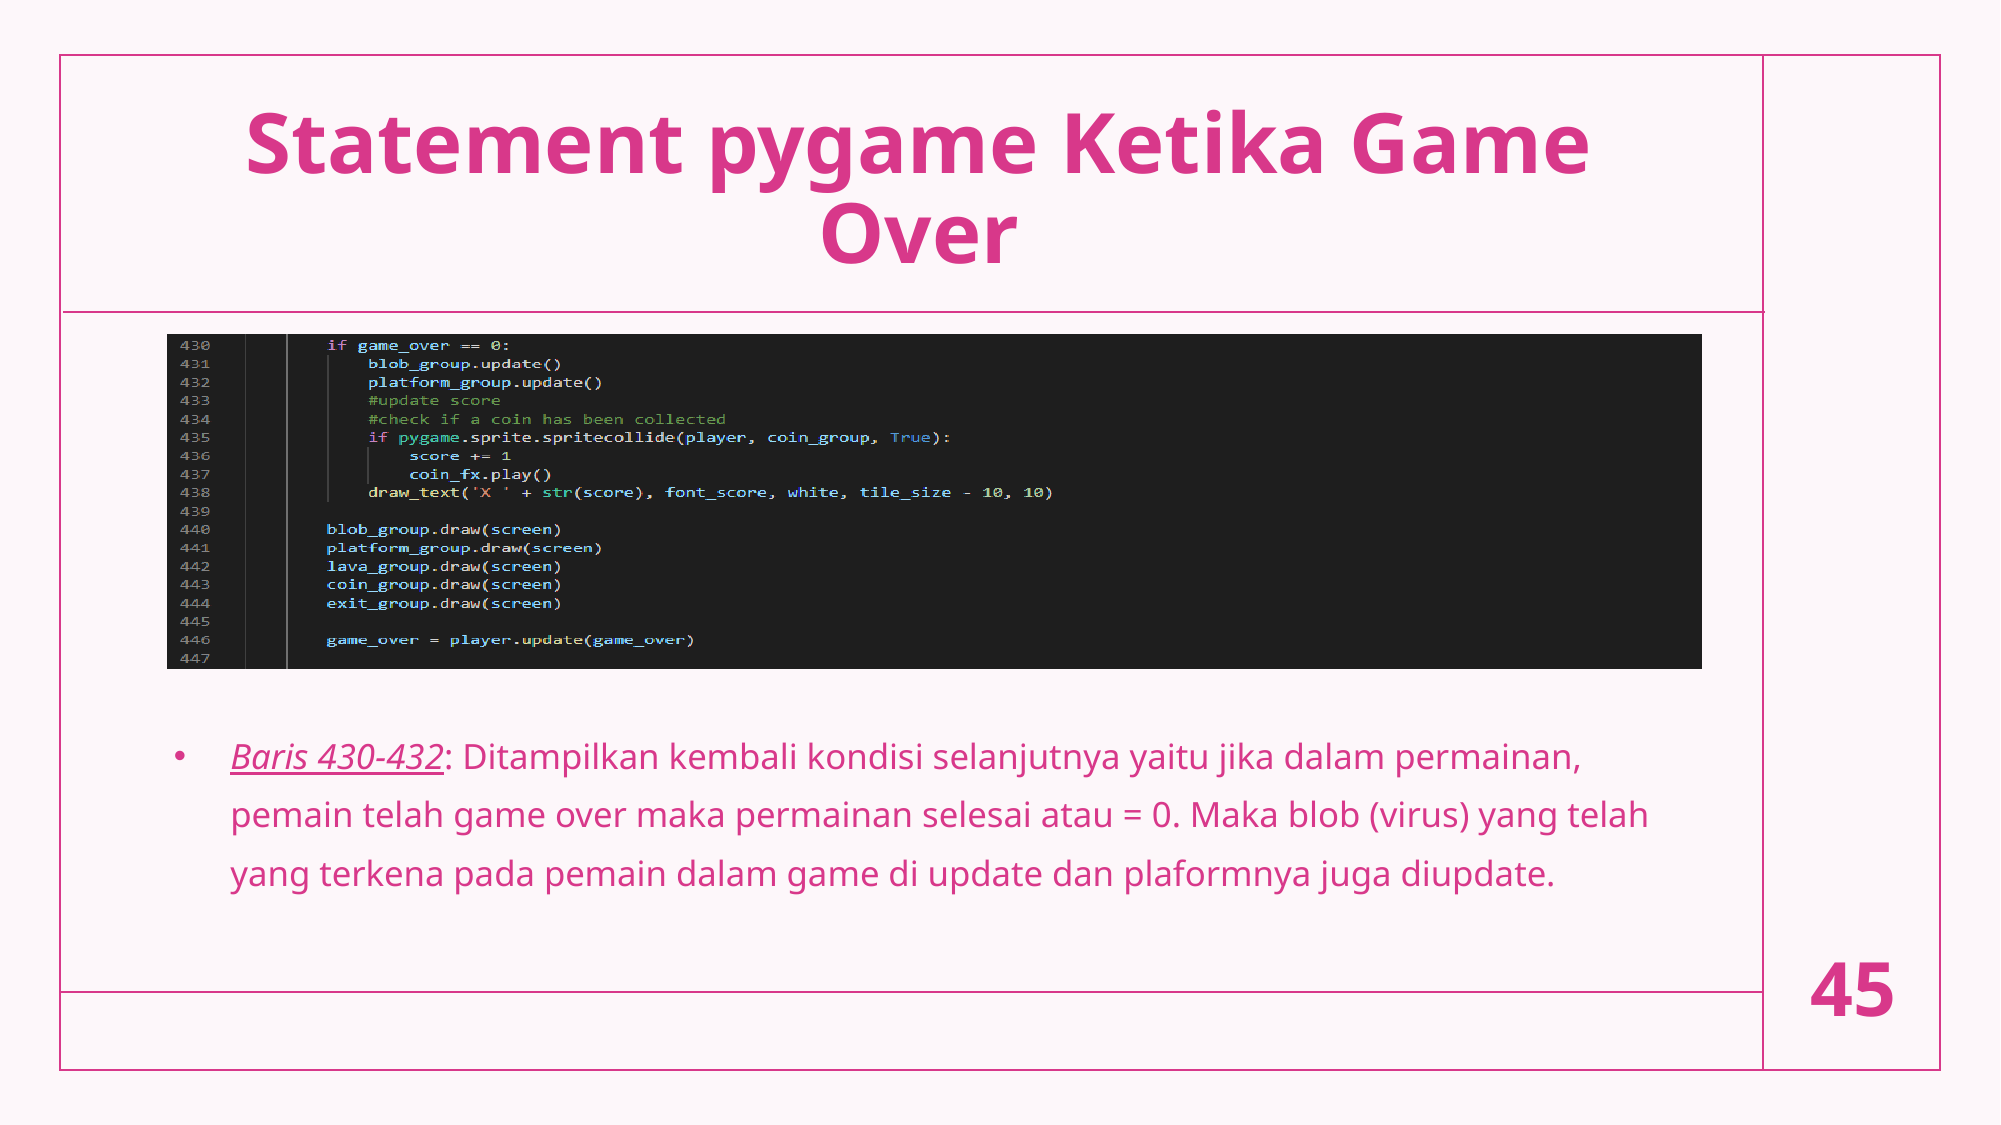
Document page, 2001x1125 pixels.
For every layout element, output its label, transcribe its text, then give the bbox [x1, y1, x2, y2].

picture [166, 334, 1702, 670]
title Statement pygame Ketika Game Over [137, 89, 1701, 294]
slide_number 45 [1775, 930, 1932, 1055]
list Baris 430-432: Ditampilkan kembali kondisi selanjutnya yaitu jika dalam permainan, pemain telah game over maka permainan selesai atau = 0. Maka blob (virus) yang telah yang terkena pada pemain dalam game di update dan plaformnya juga diupdate. [140, 710, 1701, 944]
